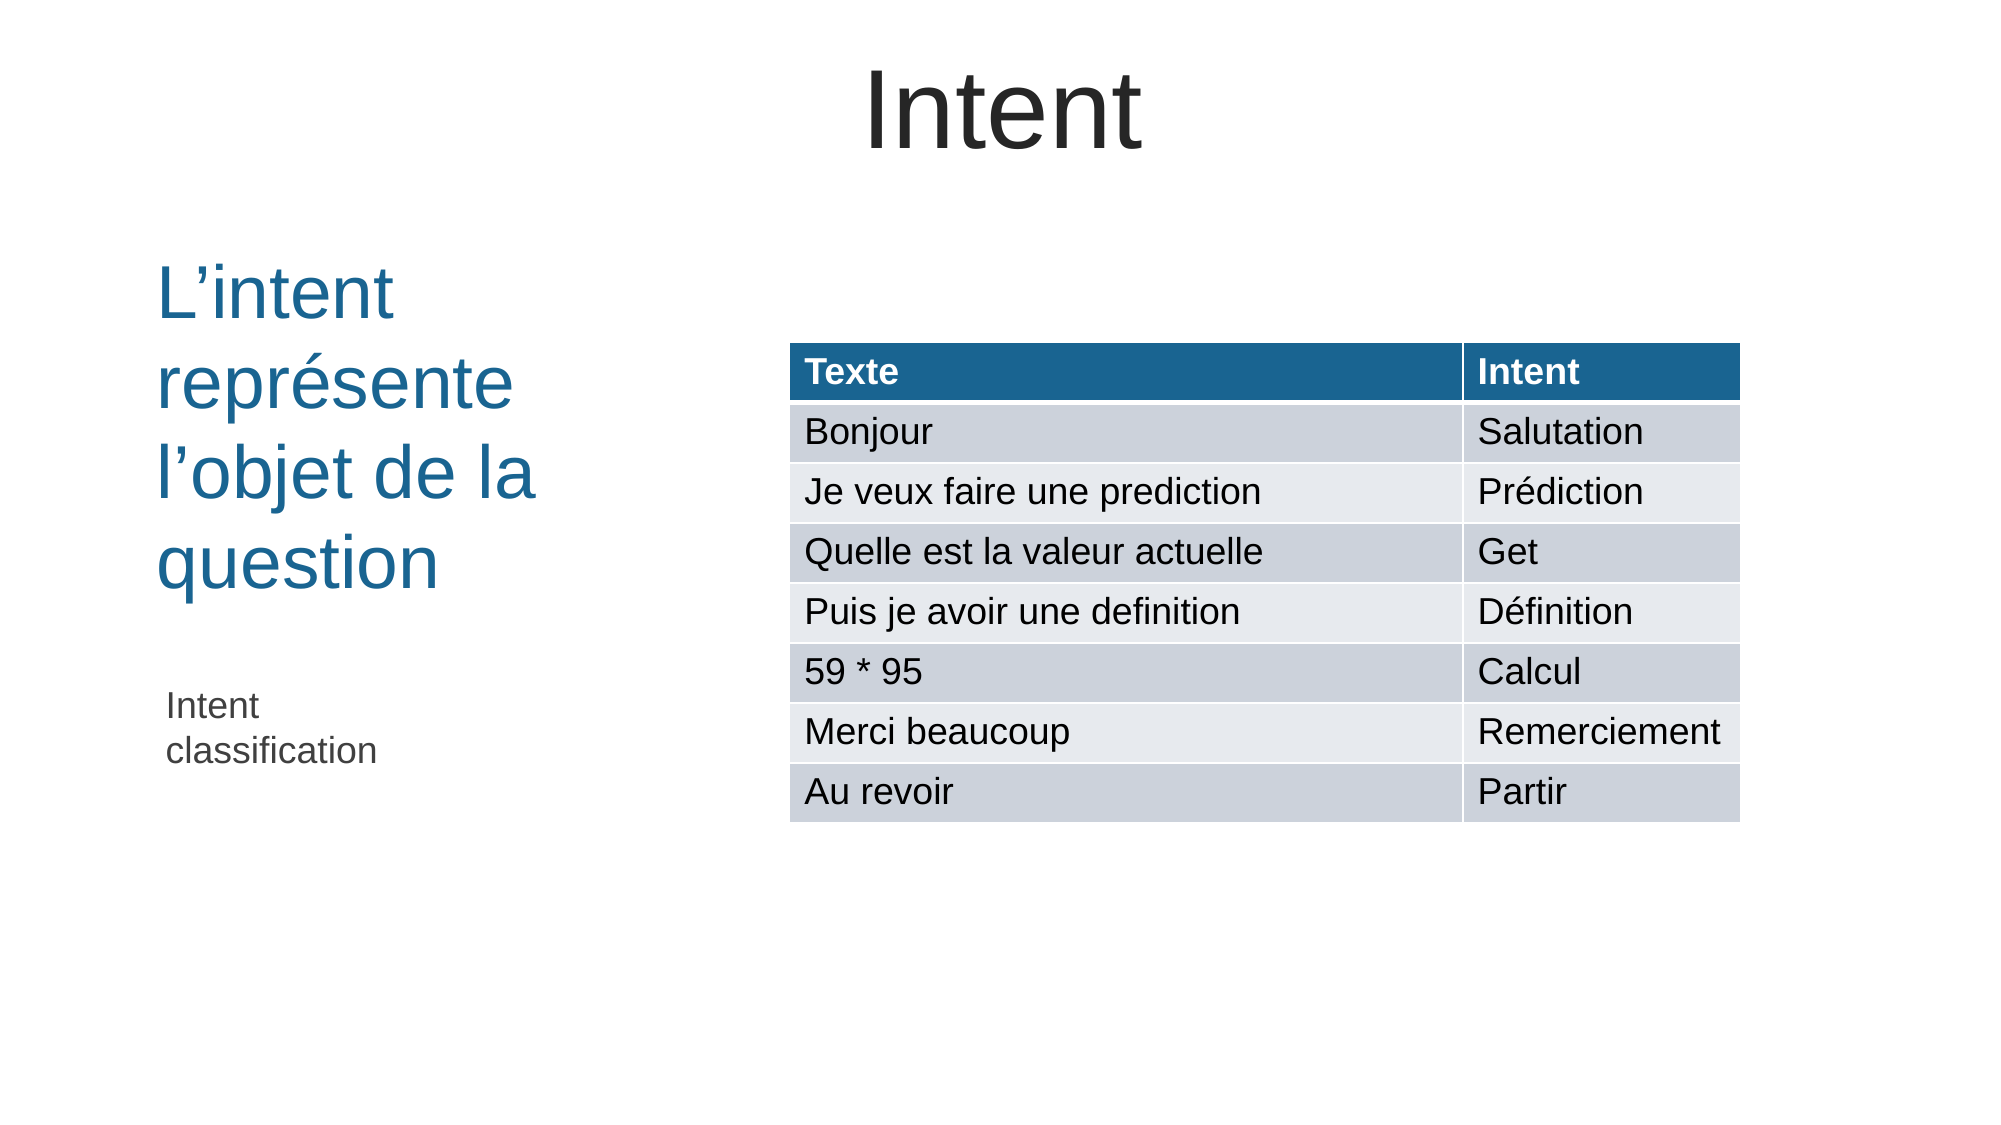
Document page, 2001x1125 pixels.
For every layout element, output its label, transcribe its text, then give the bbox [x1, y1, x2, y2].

table_cell Salutation [1464, 405, 1740, 462]
table_cell Définition [1464, 584, 1740, 642]
table_header Texte [790, 343, 1462, 400]
table_cell Puis je avoir une definition [790, 584, 1462, 642]
table_cell 59 * 95 [790, 644, 1462, 702]
table_cell Bonjour [790, 405, 1462, 462]
table_cell Calcul [1464, 644, 1740, 702]
table_cell Quelle est la valeur actuelle [790, 524, 1462, 582]
table_header Intent [1464, 343, 1740, 400]
table_cell Get [1464, 524, 1740, 582]
text_box Intent classification [150, 673, 497, 779]
table_cell Je veux faire une prediction [790, 464, 1462, 522]
text_box L’intent représente l’objet de la question [150, 243, 652, 604]
table_cell Remerciement [1464, 704, 1740, 762]
table_cell Prédiction [1464, 464, 1740, 522]
table_cell Au revoir [790, 764, 1462, 822]
list Intent [53, 52, 1952, 172]
table_cell Merci beaucoup [790, 704, 1462, 762]
table_cell Partir [1464, 764, 1740, 822]
